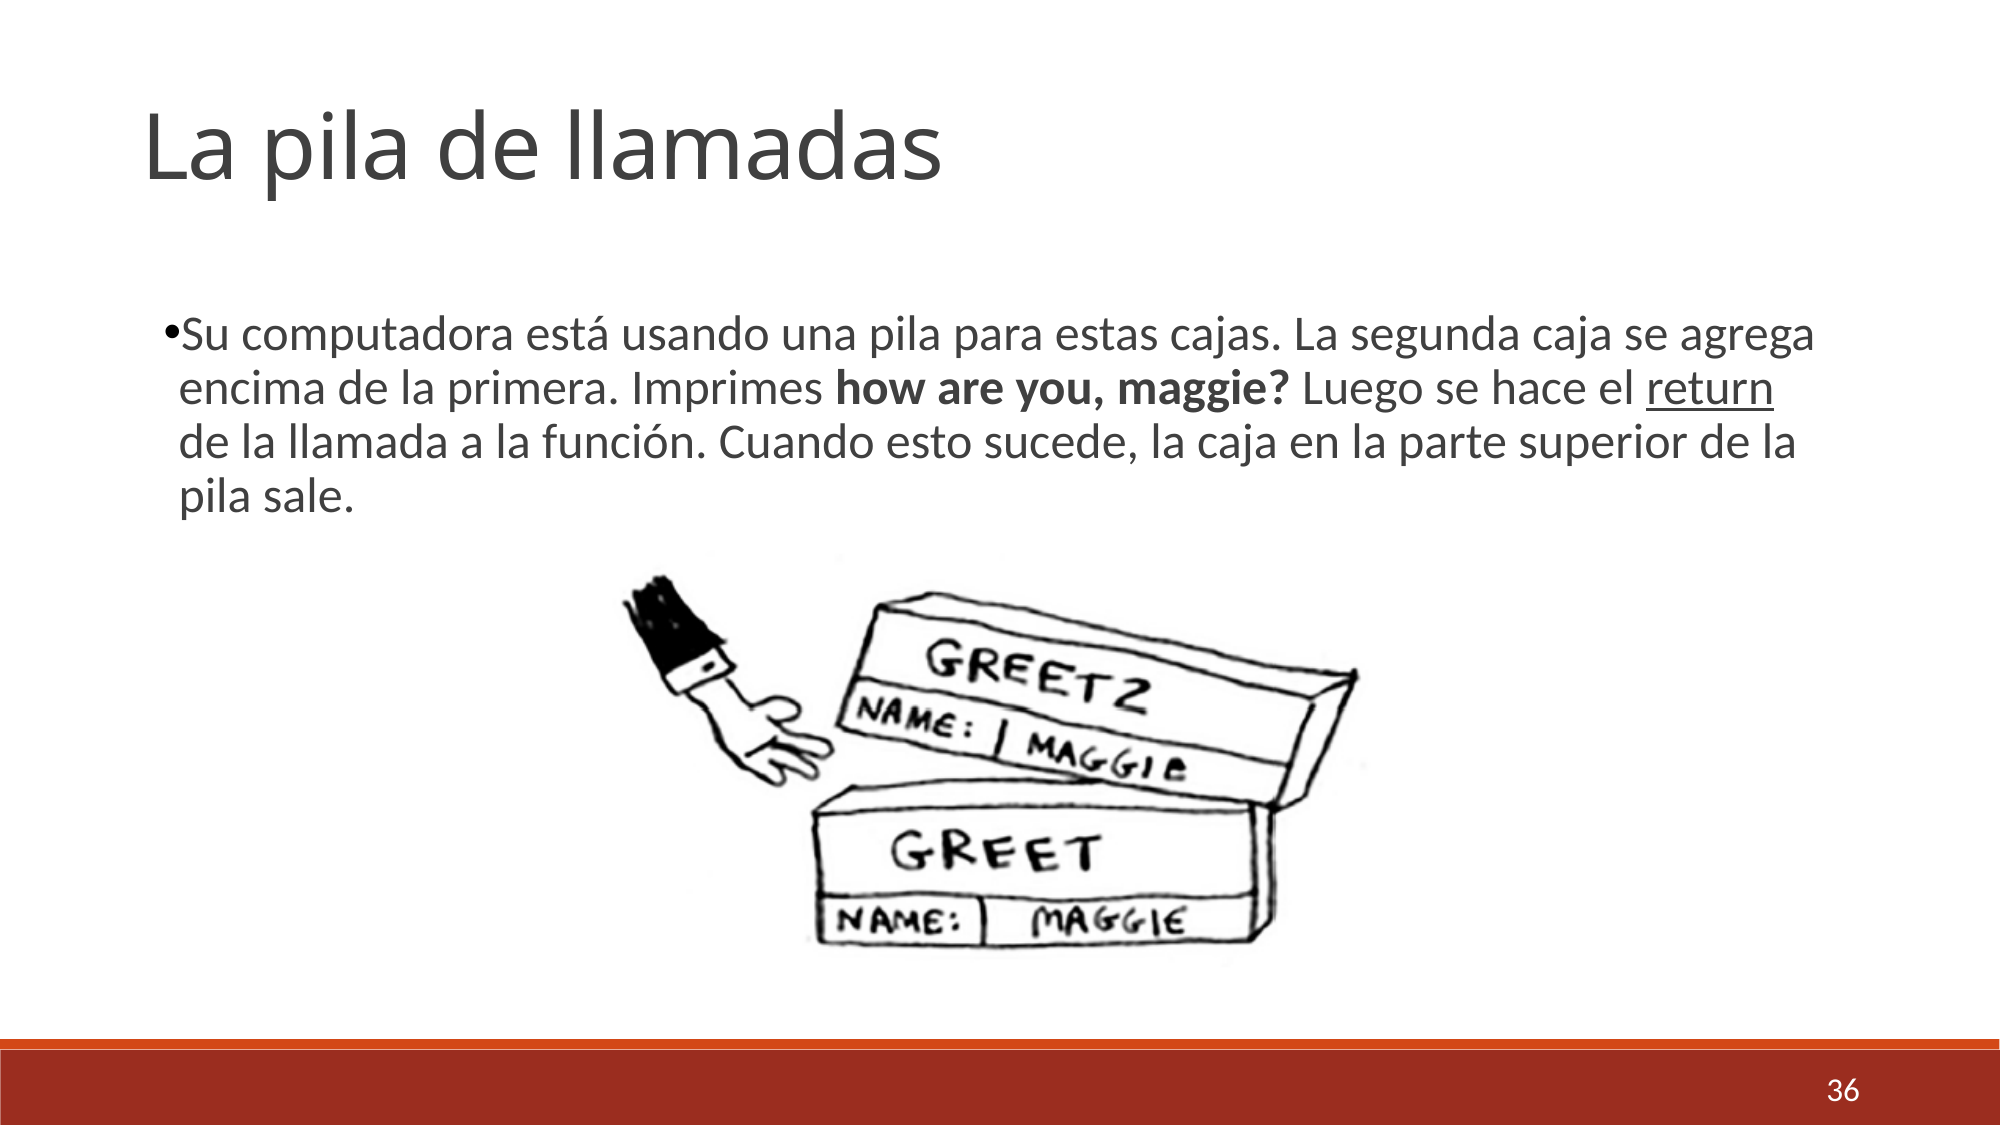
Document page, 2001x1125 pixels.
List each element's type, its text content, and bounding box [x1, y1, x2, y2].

picture [589, 534, 1420, 976]
text_box La pila de llamadas [126, 97, 1821, 237]
text_box Su computadora está usando una pila para estas cajas. La segunda caja se agrega encima de la primera. Imprimes how are you, maggie? Luego se hace el return de la llamada a la función. Cuando esto sucede, la caja en la parte superior de la pila sale. [148, 299, 1851, 975]
slide_number 36 [126, 1061, 1875, 1115]
